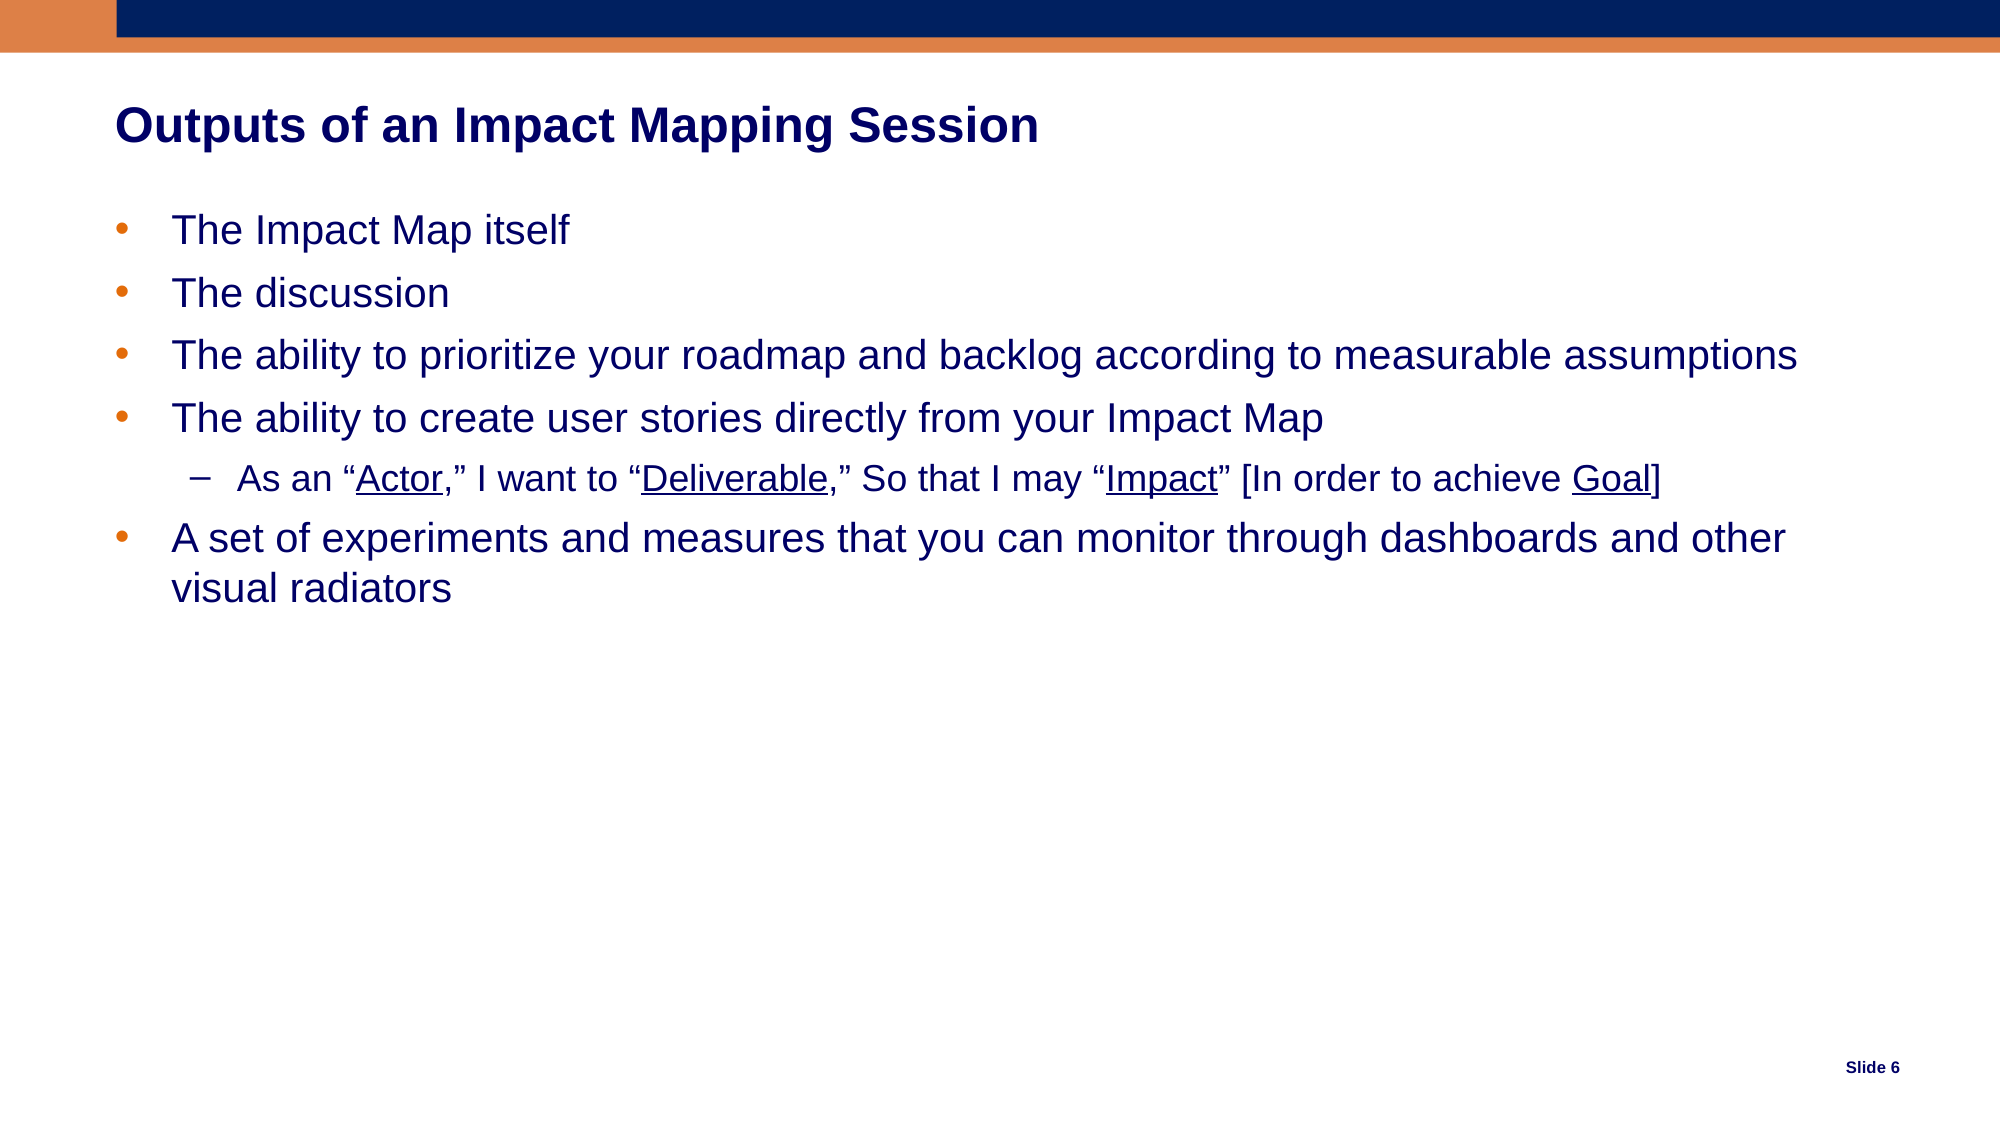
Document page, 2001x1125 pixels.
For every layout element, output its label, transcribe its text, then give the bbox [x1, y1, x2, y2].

list The Impact Map itself The discussion The ability to prioritize your roadmap and backlog according to measurable assumptions The ability to create user stories directly from your Impact Map As an “Actor,” I want to “Deliverable,” So that I may “Impact” [In order to achieve Goal] A set of experiments and measures that you can monitor through dashboards and other visual radiators [99, 195, 1900, 1005]
title Outputs of an Impact Mapping Session [99, 52, 1900, 193]
